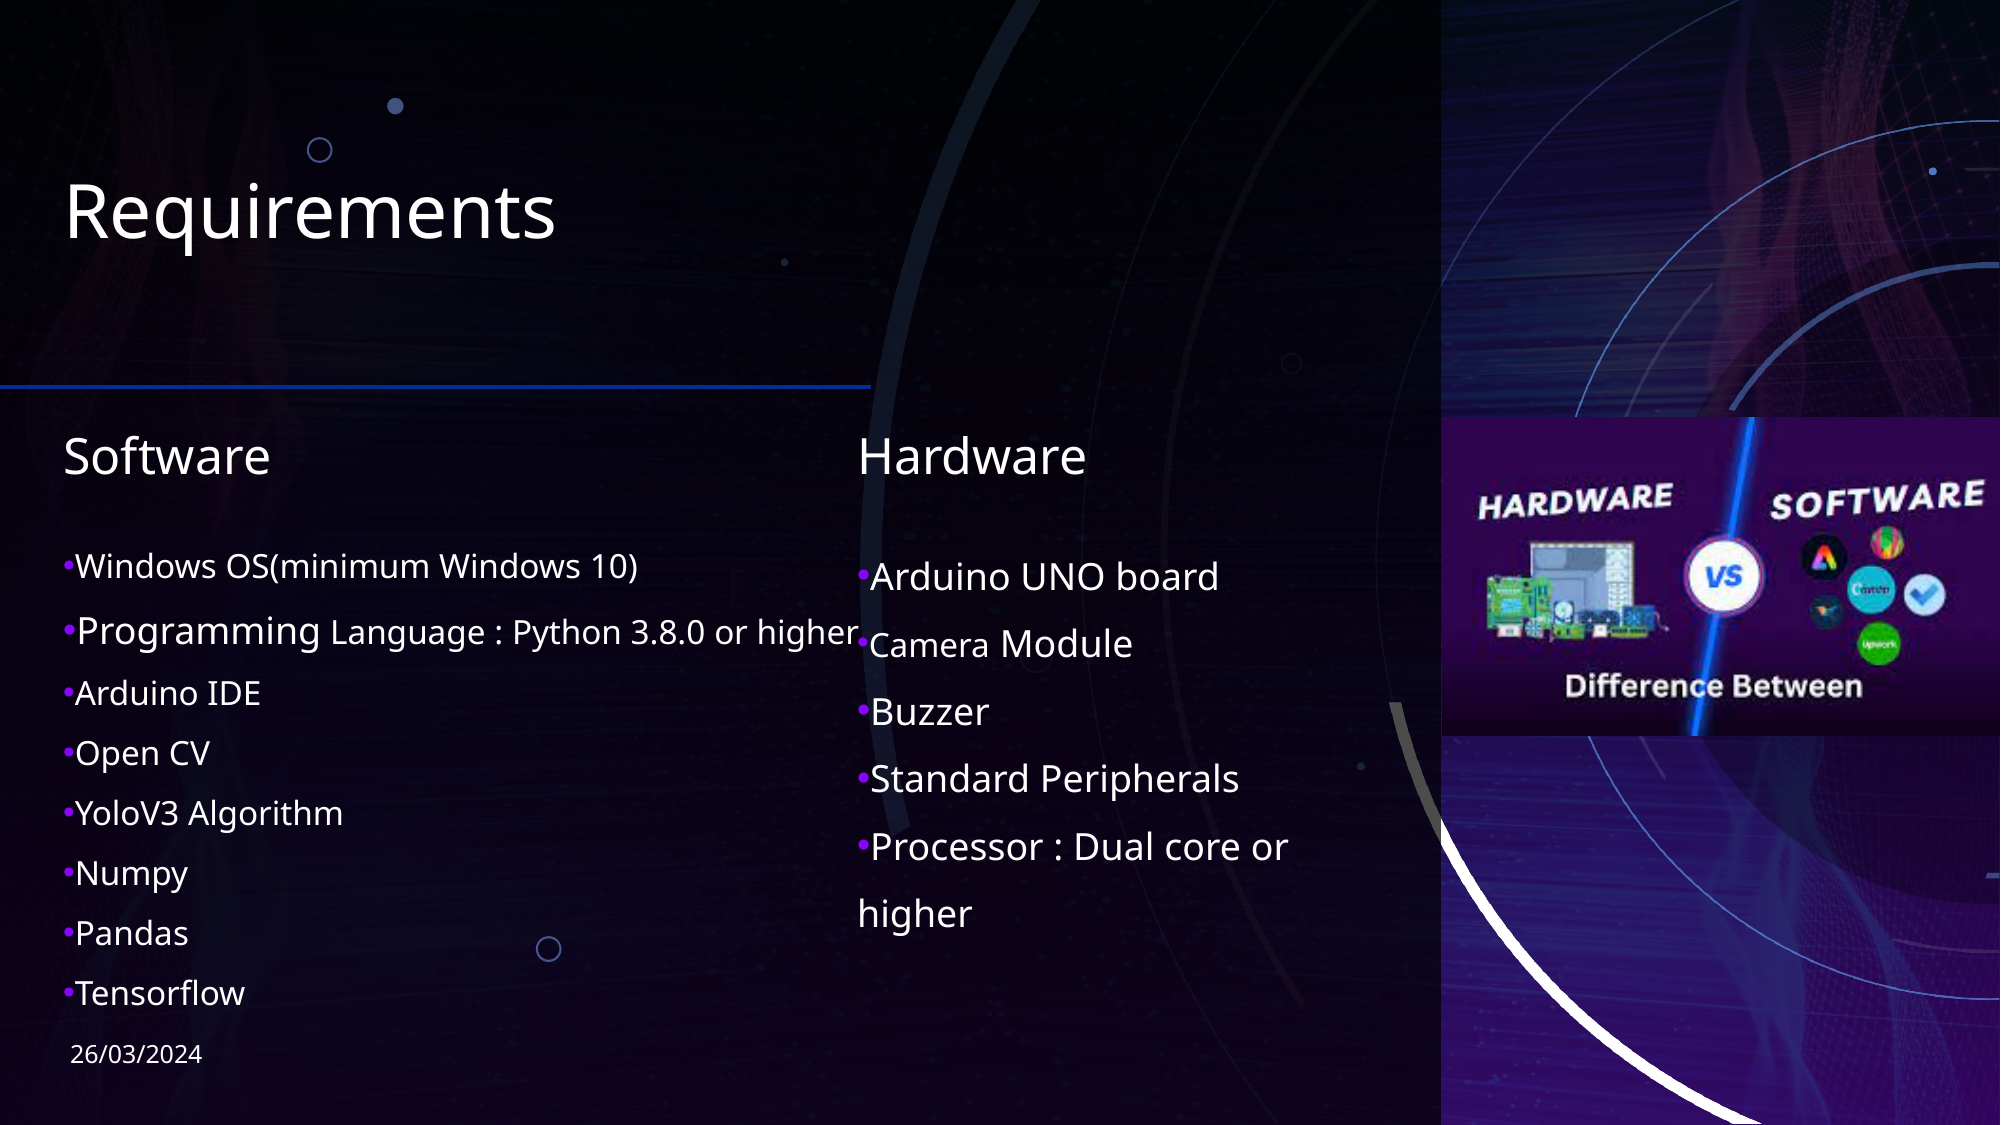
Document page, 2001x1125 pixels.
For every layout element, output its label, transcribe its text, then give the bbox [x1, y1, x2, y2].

text_box Requirements [48, 156, 618, 262]
footer 26/03/2024 [55, 1023, 731, 1084]
text_box Software Windows OS(minimum Windows 10) Programming Language : Python 3.8.0 or higher Arduino IDE Open CV YoloV3 Algorithm Numpy Pandas Tensorflow [48, 417, 953, 1019]
picture [730, 0, 2000, 1124]
text_box Hardware Arduino UNO board Camera Module Buzzer Standard Peripherals Processor : Dual core or higher [842, 417, 1443, 943]
